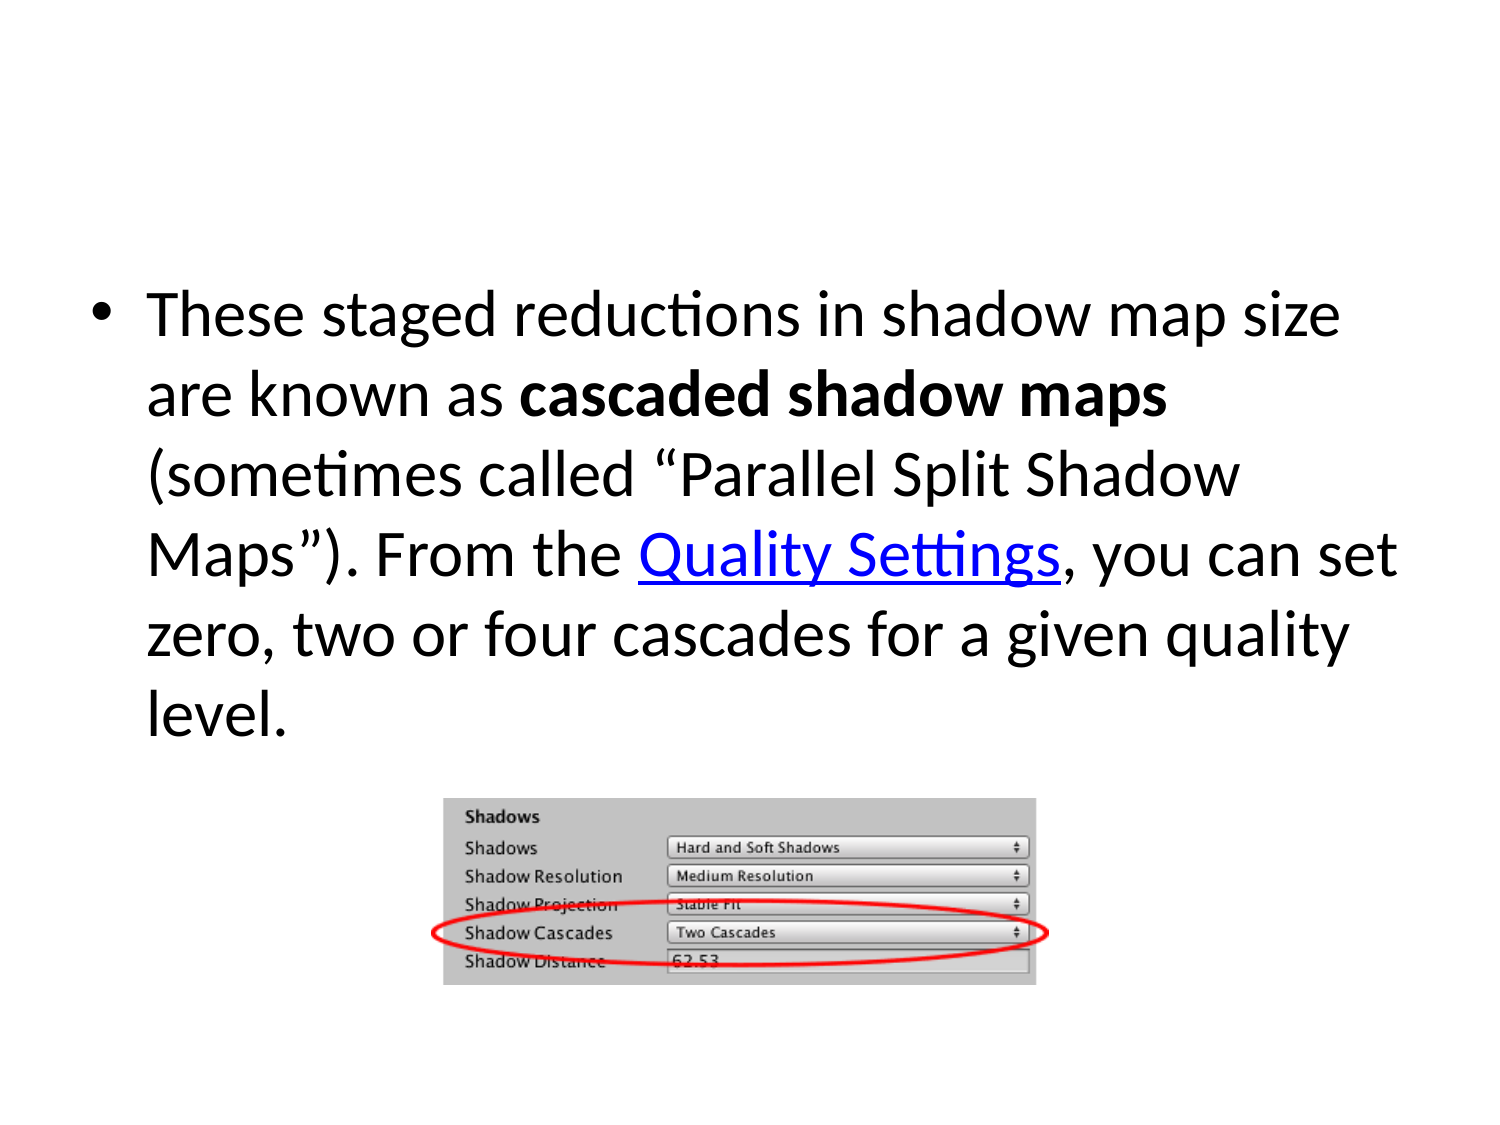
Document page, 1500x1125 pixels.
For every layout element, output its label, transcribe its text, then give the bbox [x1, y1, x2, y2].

list These staged reductions in shadow map size are known as cascaded shadow maps (sometimes called “Parallel Split Shadow Maps”). From the Quality Settings, you can set zero, two or four cascades for a given quality level. [75, 262, 1425, 1005]
picture [430, 798, 1049, 985]
